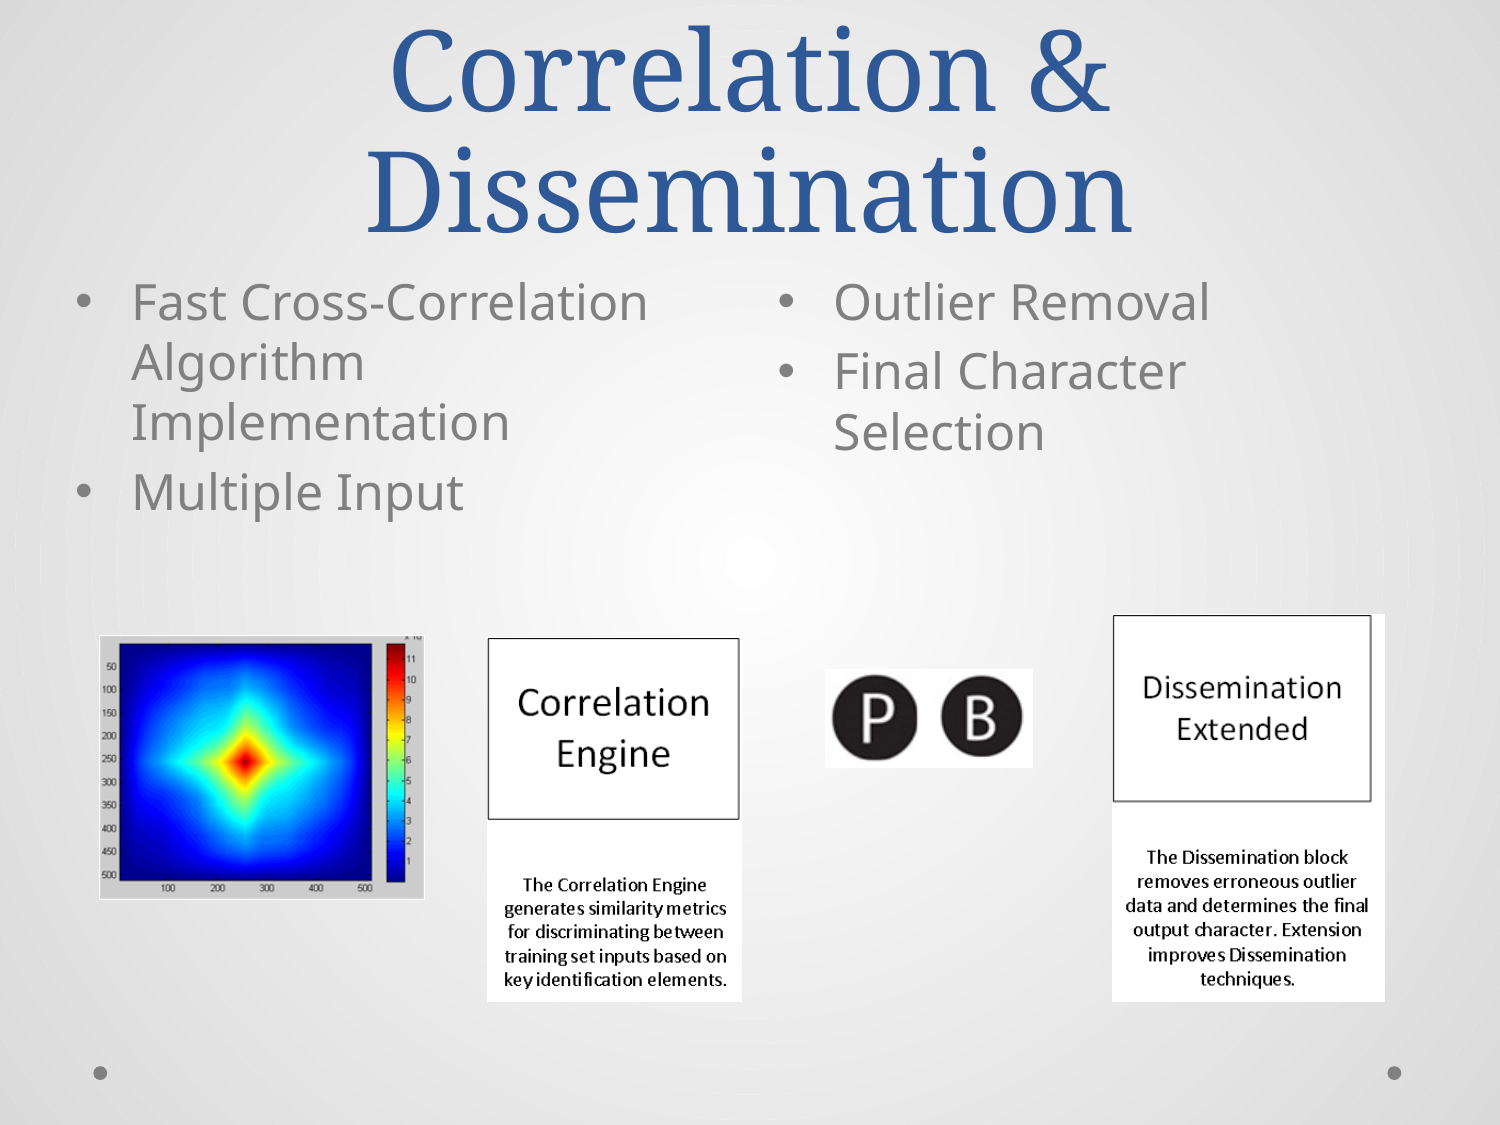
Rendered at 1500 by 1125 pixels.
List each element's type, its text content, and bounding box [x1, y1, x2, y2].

picture [1112, 614, 1385, 1002]
title Correlation & Dissemination [75, 0, 1425, 263]
list Outlier Removal Final Character Selection [762, 262, 1425, 1005]
picture [99, 635, 426, 901]
picture [824, 669, 1034, 769]
picture [487, 637, 742, 1002]
list Fast Cross-Correlation Algorithm Implementation Multiple Input [60, 262, 723, 1005]
